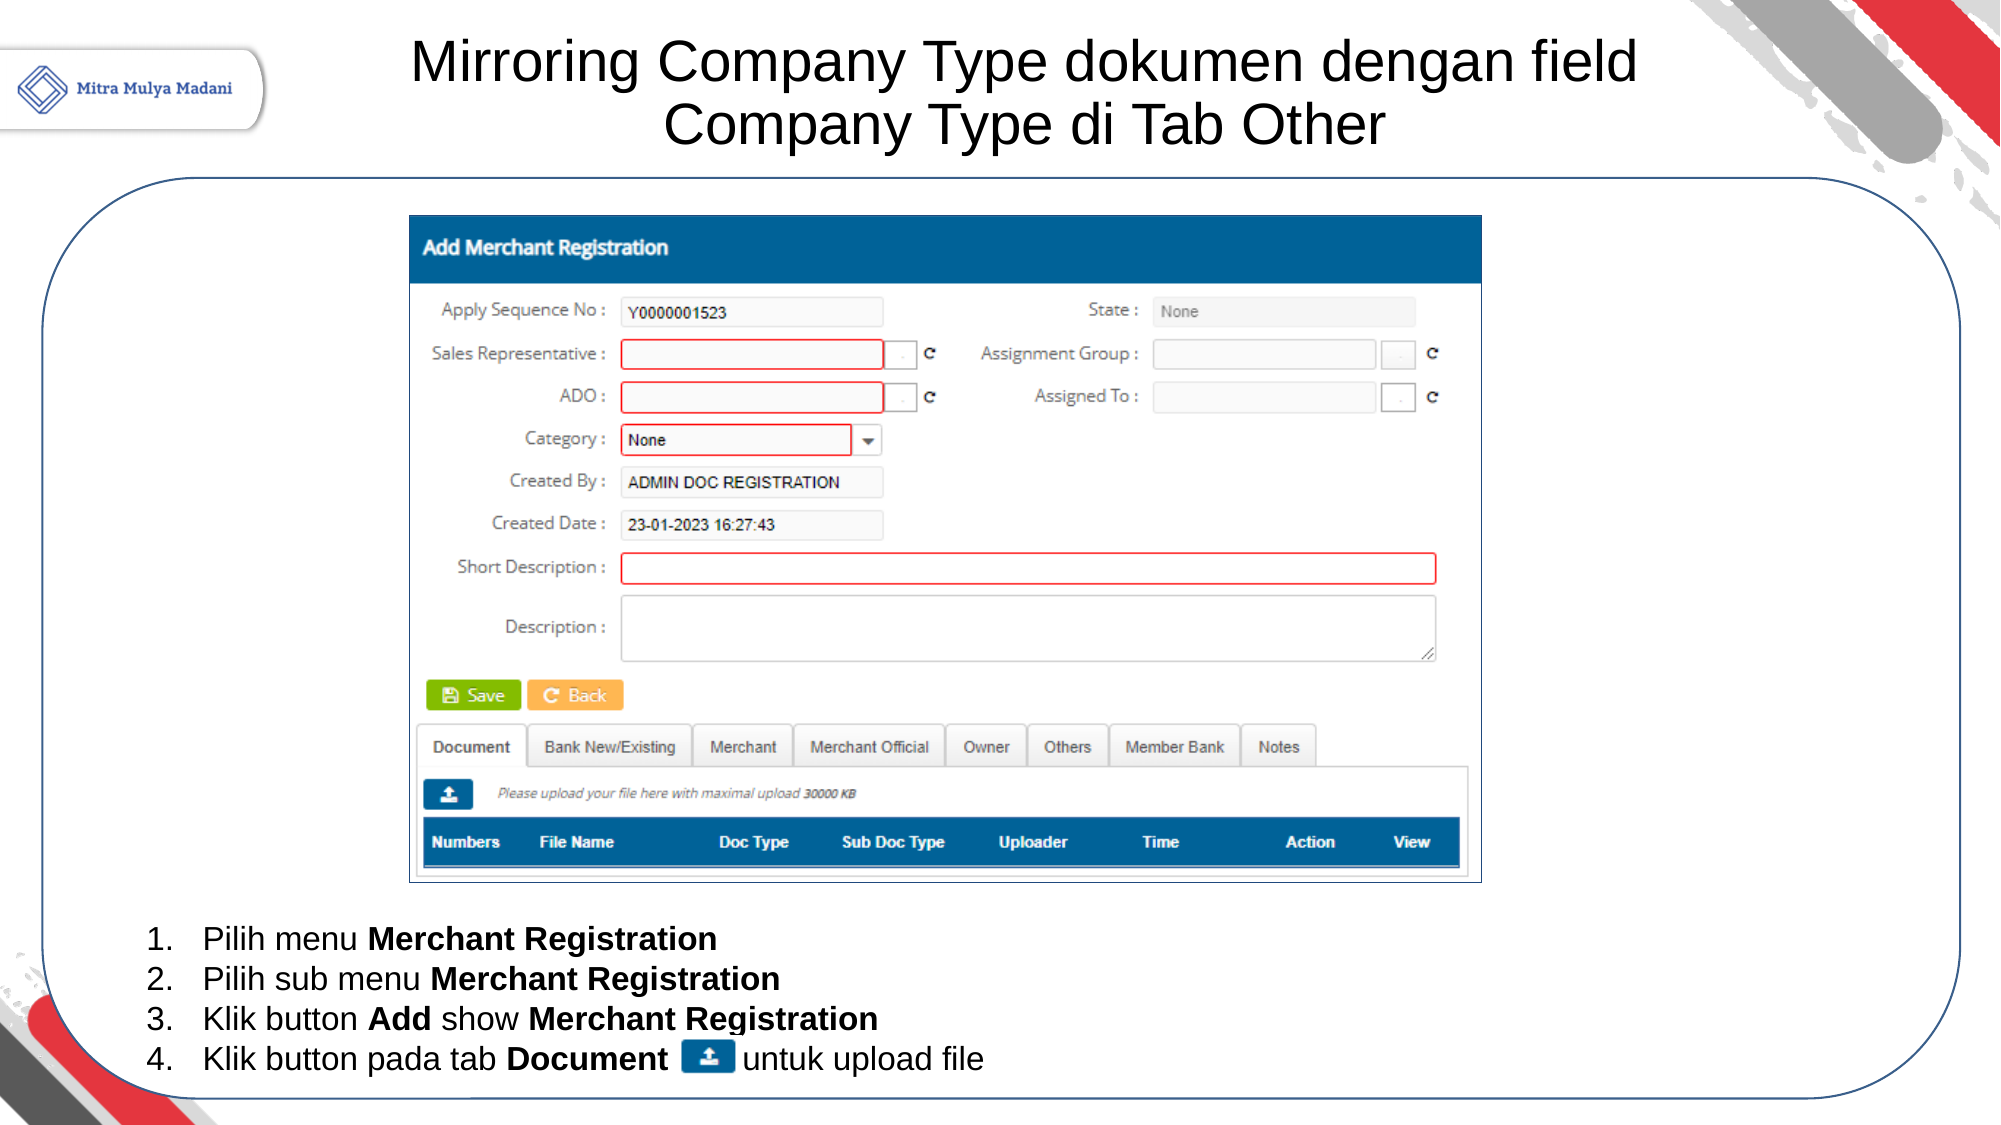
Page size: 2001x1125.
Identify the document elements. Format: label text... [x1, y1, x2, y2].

picture [409, 215, 1482, 883]
picture [0, 38, 271, 142]
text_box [131, 909, 1057, 1087]
picture [1683, 0, 2000, 399]
picture [0, 877, 219, 1125]
title Mirroring Company Type dokumen dengan field Company Type di Tab Other [383, 23, 1668, 176]
